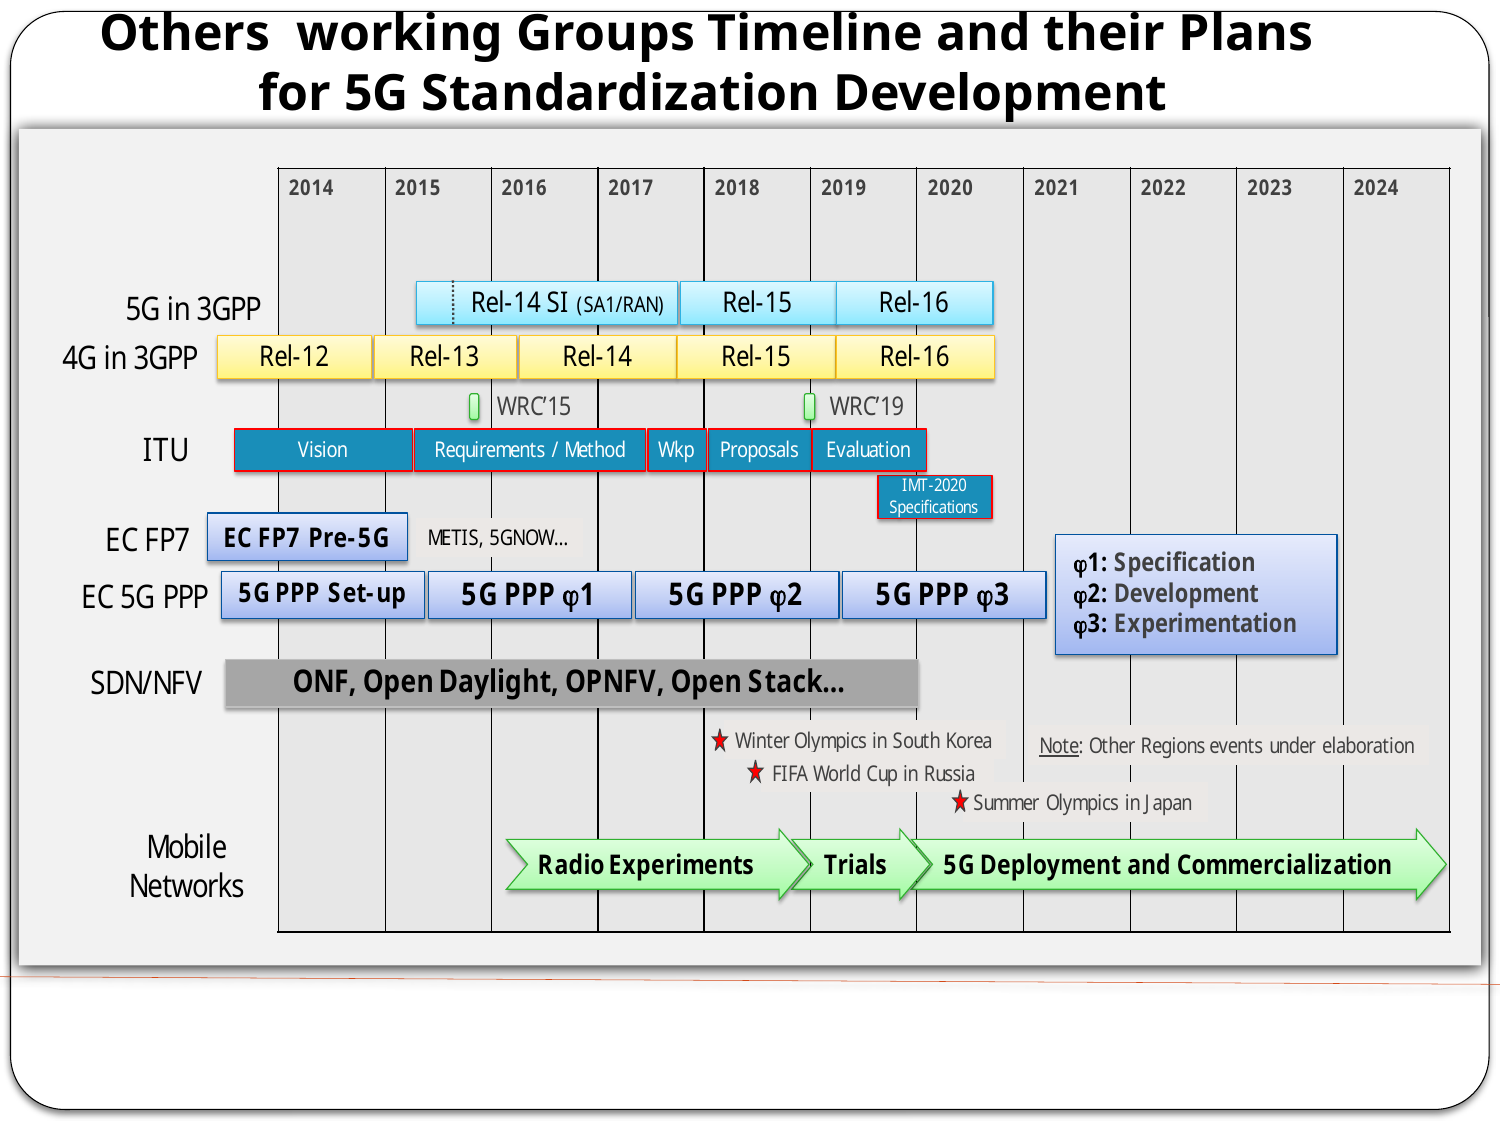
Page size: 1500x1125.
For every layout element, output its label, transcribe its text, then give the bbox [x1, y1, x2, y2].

text_box Others working Groups Timeline and their Plans for 5G Standardization Development [58, 0, 1355, 128]
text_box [0, 976, 1500, 985]
text_box [18, 128, 1482, 966]
picture [45, 151, 1463, 947]
